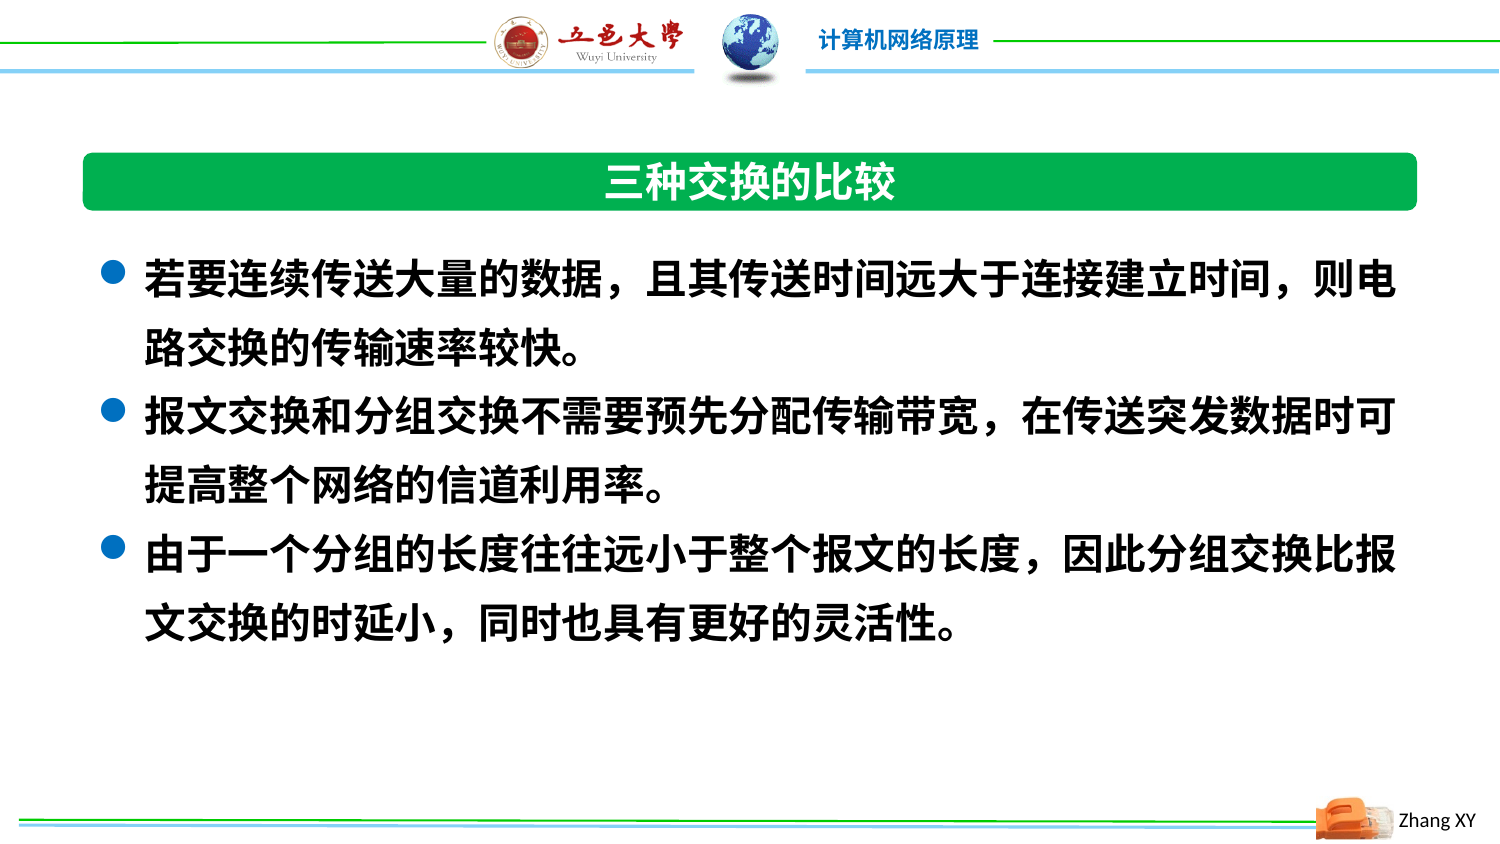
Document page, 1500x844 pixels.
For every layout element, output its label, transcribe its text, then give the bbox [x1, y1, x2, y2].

picture [494, 15, 697, 69]
text_box 三种交换的比较 [589, 148, 912, 214]
text_box [912, 152, 1418, 211]
text_box [82, 152, 589, 211]
text_box 若要连续传送大量的数据，且其传送时间远大于连接建立时间，则电路交换的传输速率较快。 报文交换和分组交换不需要预先分配传输带宽，在传送突发数据时可提高整个网络的信道利用率。 由于一个分组的长度往往远小于整个报文的长度，因此分组交换比报文交换的时延小，同时也具有更好的灵活性。 [82, 226, 1418, 654]
picture [720, 12, 780, 88]
picture [1316, 796, 1394, 840]
